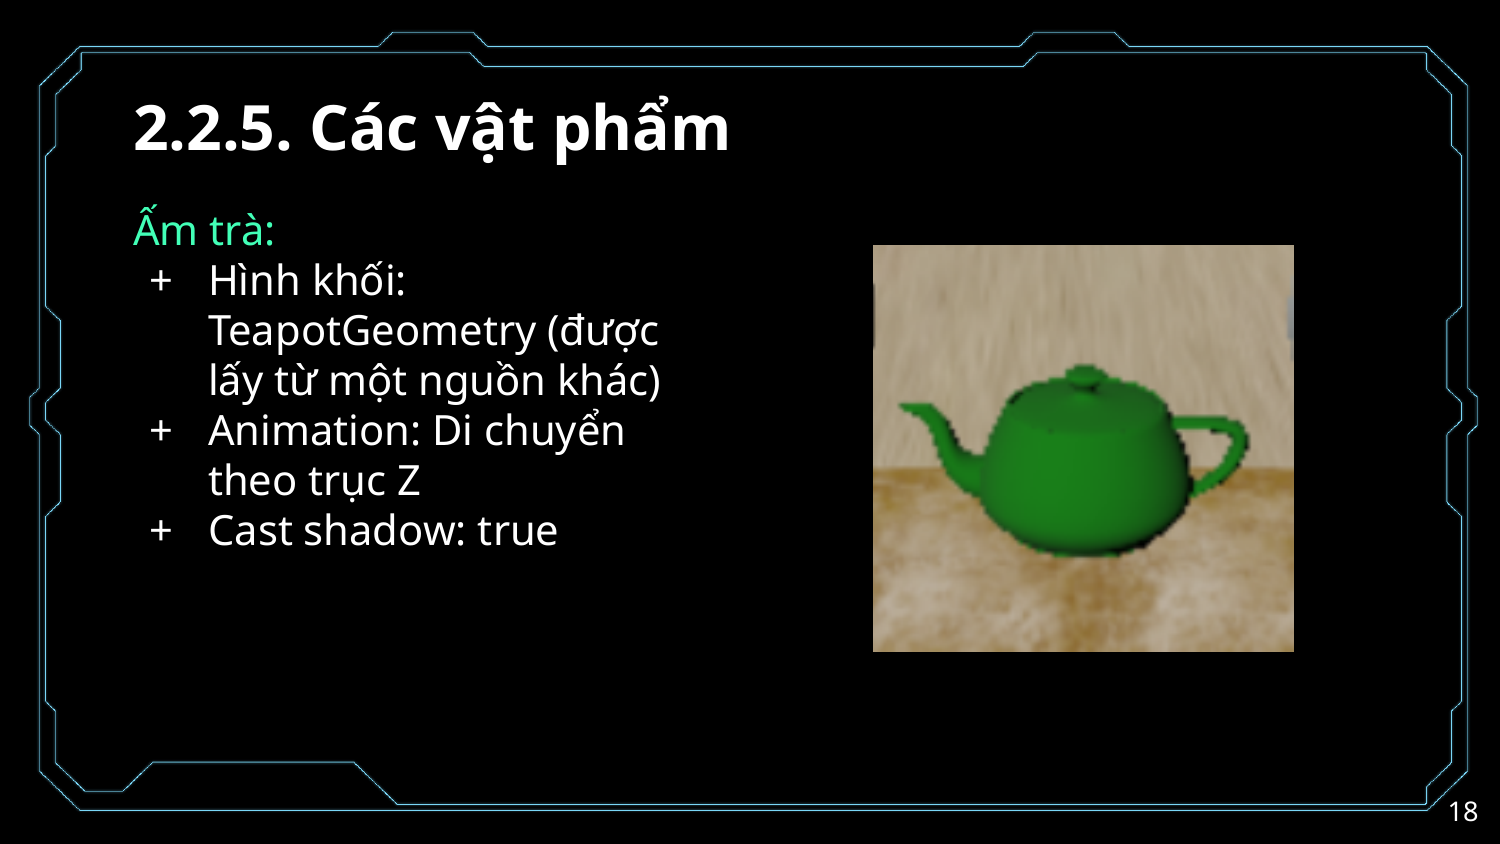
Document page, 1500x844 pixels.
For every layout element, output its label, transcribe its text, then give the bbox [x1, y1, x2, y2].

picture [0, 0, 1500, 844]
title 2.2.5. Các vật phẩm [118, 72, 1382, 167]
list Ấm trà: Hình khối: TeapotGeometry (được lấy từ một nguồn khác) Animation: Di chuyển theo trục Z Cast shadow: true [118, 189, 732, 774]
slide_number ‹#› [1403, 779, 1494, 844]
